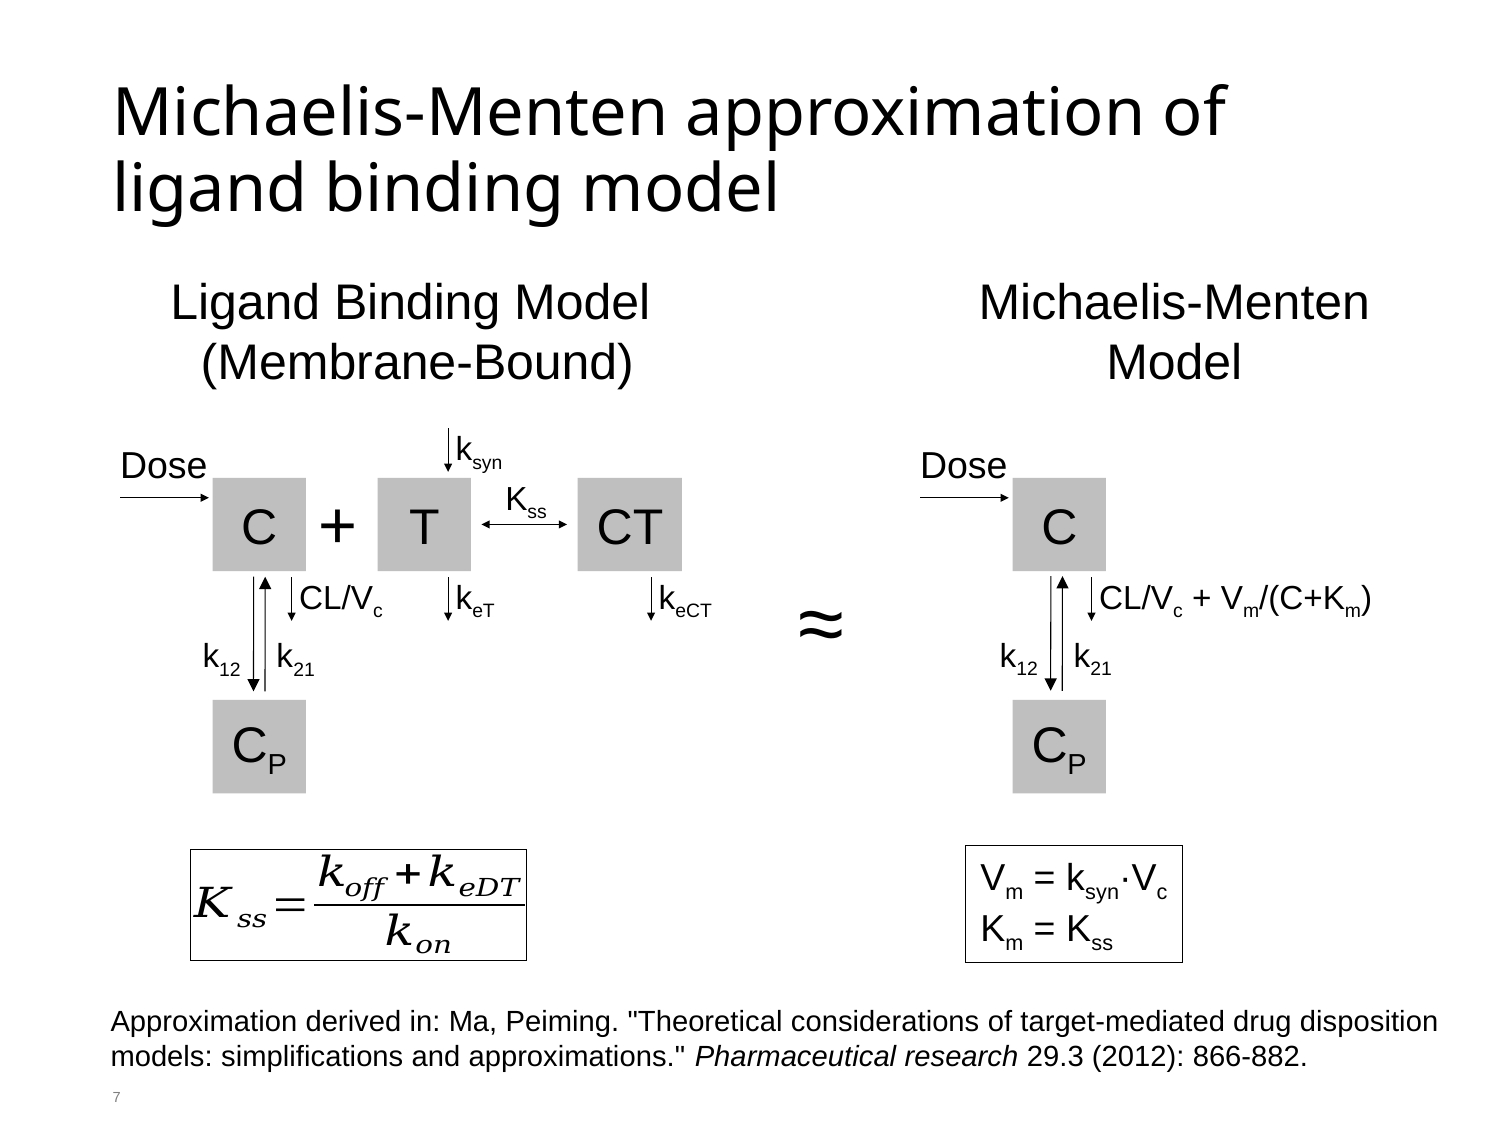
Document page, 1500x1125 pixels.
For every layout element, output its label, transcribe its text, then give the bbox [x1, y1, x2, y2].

text_box CL/Vc [328, 576, 412, 622]
text_box keCT [658, 576, 741, 622]
text_box ksyn [455, 427, 538, 473]
text_box Approximation derived in: Ma, Peiming. "Theoretical considerations of target-mediated drug disposition models: simplifications and approximations." Pharmaceutical research 29.3 (2012): 866-882. [95, 994, 1471, 1080]
text_box + [318, 481, 359, 562]
text_box CP [212, 699, 307, 794]
text_box Ligand Binding Model (Membrane-Bound) [155, 262, 680, 397]
text_box Kss [505, 476, 588, 523]
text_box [782, 261, 1429, 794]
text_box C [212, 477, 307, 572]
slide_number 7 [112, 1087, 150, 1125]
text_box CT [577, 477, 683, 572]
text_box T [377, 477, 472, 572]
text_box Dose [112, 441, 216, 487]
title Michaelis-Menten approximation of ligand binding model [112, 75, 1388, 233]
text_box Vm = ksyn·Vc Km = Kss [965, 845, 1183, 963]
text_box keT [455, 576, 538, 622]
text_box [201, 576, 328, 692]
